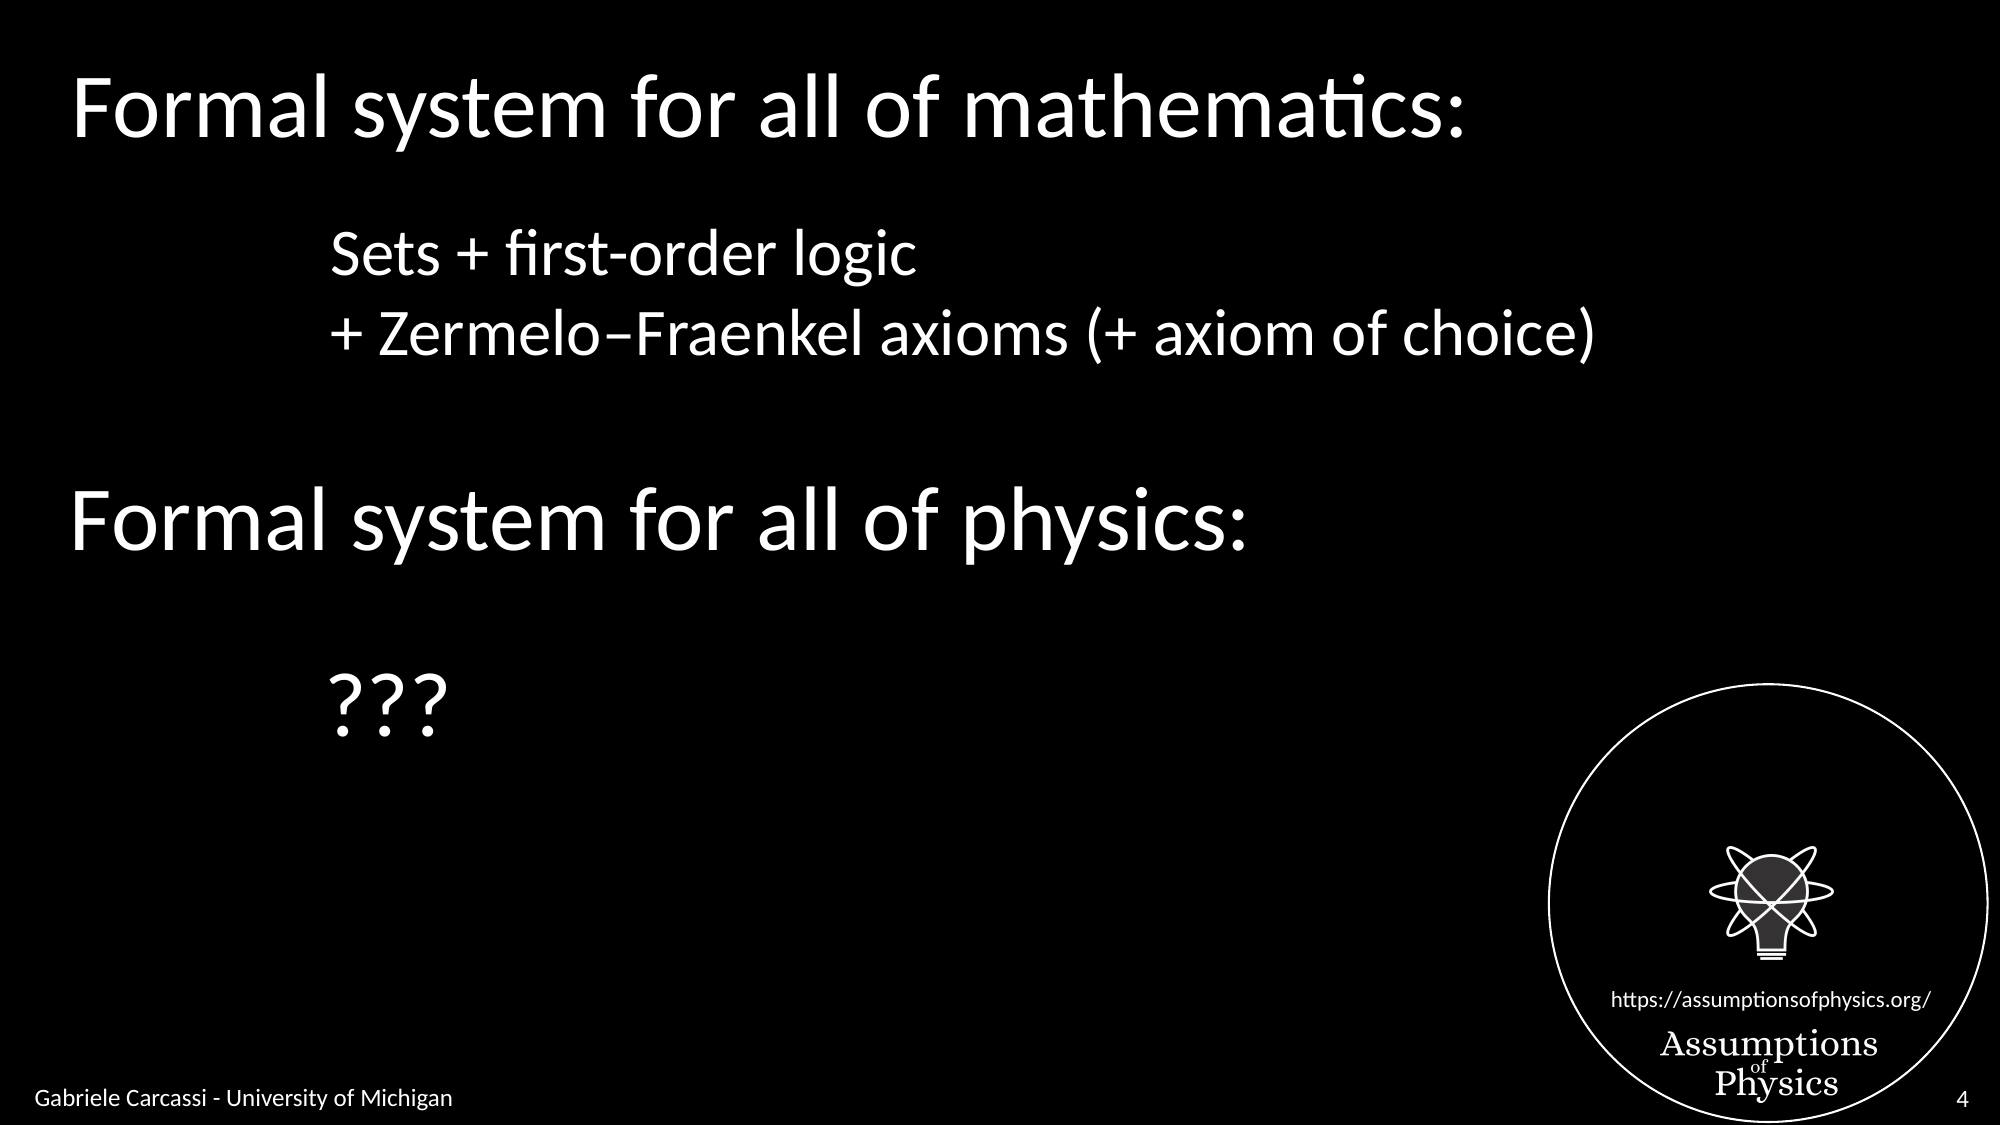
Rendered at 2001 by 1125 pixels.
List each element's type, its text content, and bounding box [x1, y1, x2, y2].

footer Gabriele Carcassi - University of Michigan [19, 1077, 999, 1116]
text_box ??? [309, 637, 467, 763]
picture [1709, 846, 1834, 960]
text_box Sets + first-order logic + Zermelo–Fraenkel axioms (+ axiom of choice) [315, 201, 1629, 376]
slide_number 4 [1893, 1078, 1985, 1116]
text_box Formal system for all of mathematics: [56, 38, 1486, 164]
picture [1660, 1029, 1877, 1103]
text_box Formal system for all of physics: [55, 451, 1268, 576]
